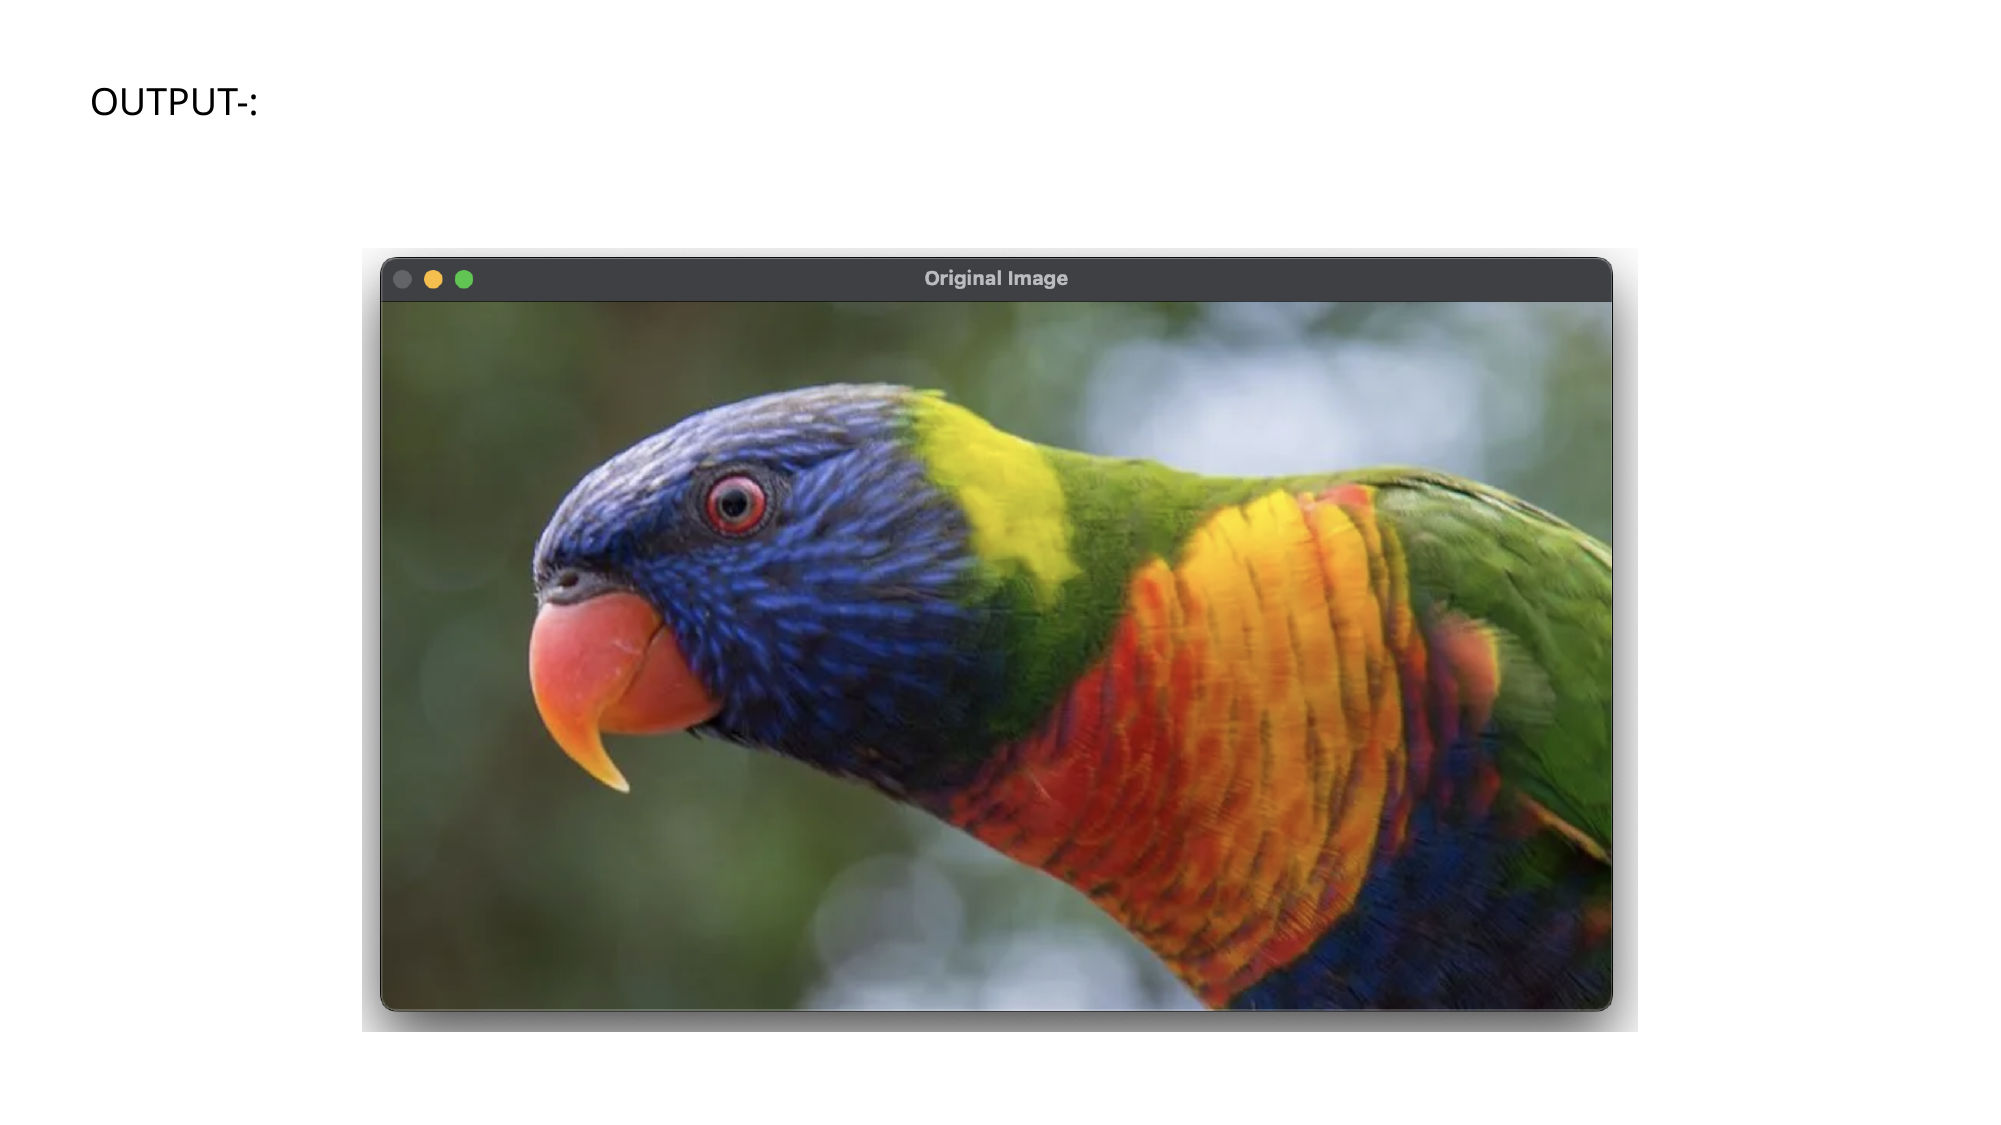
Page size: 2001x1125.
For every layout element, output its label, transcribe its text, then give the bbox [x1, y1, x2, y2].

picture [362, 248, 1638, 1032]
text_box OUTPUT-: [74, 70, 612, 131]
